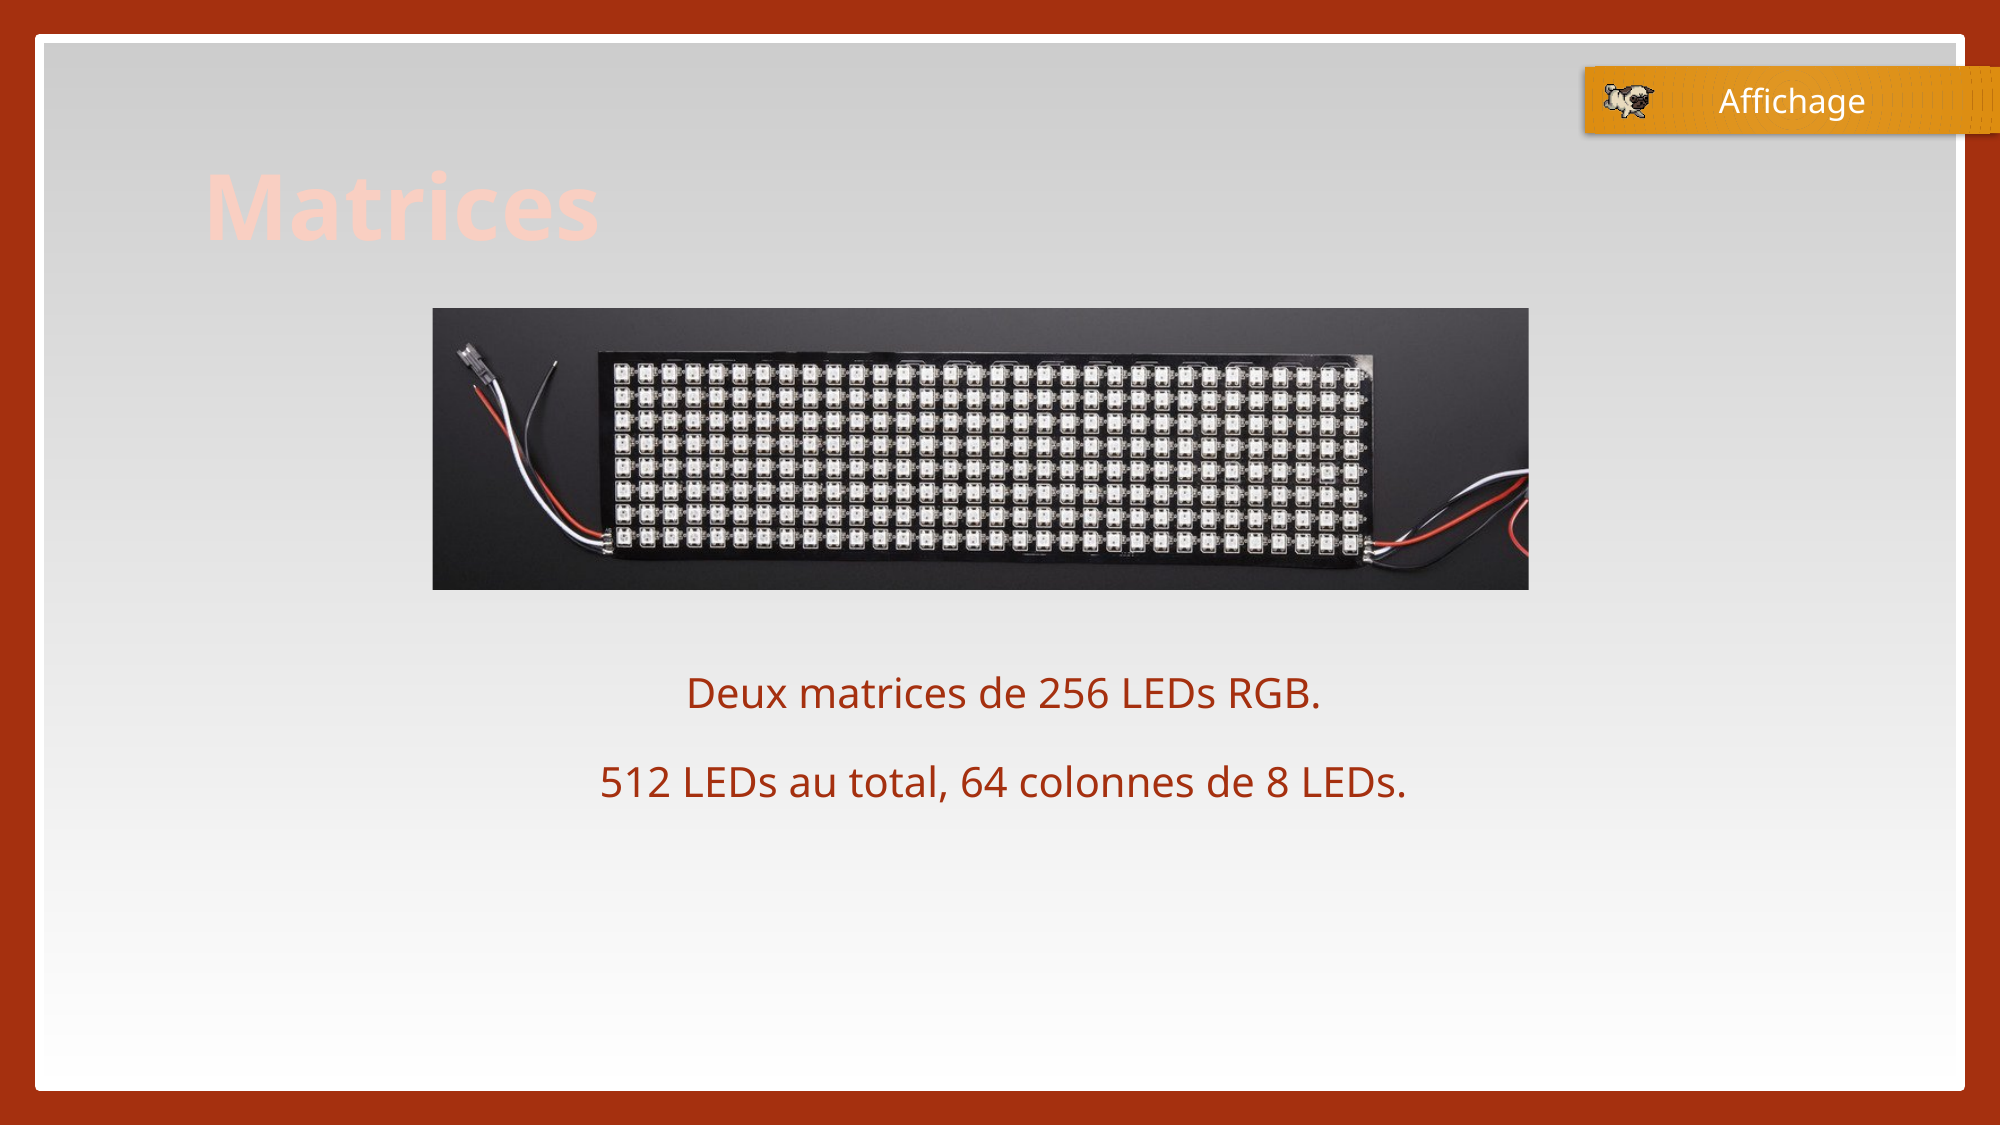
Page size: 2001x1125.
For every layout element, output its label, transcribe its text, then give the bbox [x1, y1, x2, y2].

text_box Affichage [1694, 66, 2000, 134]
title Matrices [187, 99, 1808, 323]
text_box [38, 37, 1962, 1088]
text_box Deux matrices de 256 LEDs RGB. 512 LEDs au total, 64 colonnes de 8 LEDs. [178, 589, 1822, 937]
picture [432, 308, 1529, 590]
picture [1570, 41, 1689, 160]
